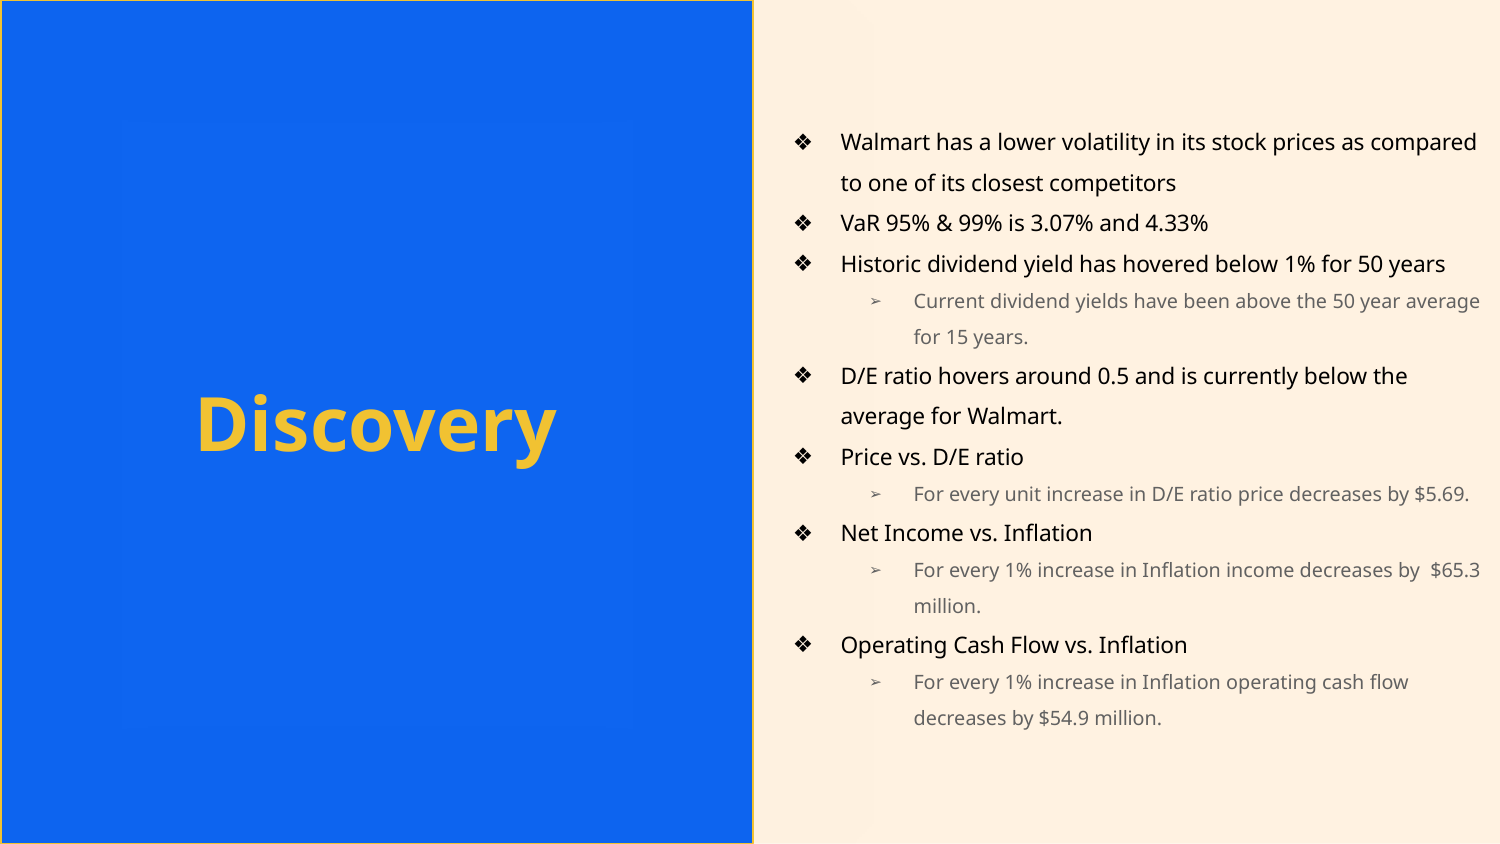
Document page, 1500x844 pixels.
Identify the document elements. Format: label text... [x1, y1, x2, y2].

text_box [0, 0, 753, 844]
list Walmart has a lower volatility in its stock prices as compared to one of its closest competitors VaR 95% & 99% is 3.07% and 4.33% Historic dividend yield has hovered below 1% for 50 years Current dividend yields have been above the 50 year average for 15 years. D/E ratio hovers around 0.5 and is currently below the average for Walmart. Price vs. D/E ratio For every unit increase in D/E ratio price decreases by $5.69. Net Income vs. Inflation For every 1% increase in Inflation income decreases by $65.3 million. Operating Cash Flow vs. Inflation For every 1% increase in Inflation operating cash flow decreases by $54.9 million. [874, 91, 1500, 753]
